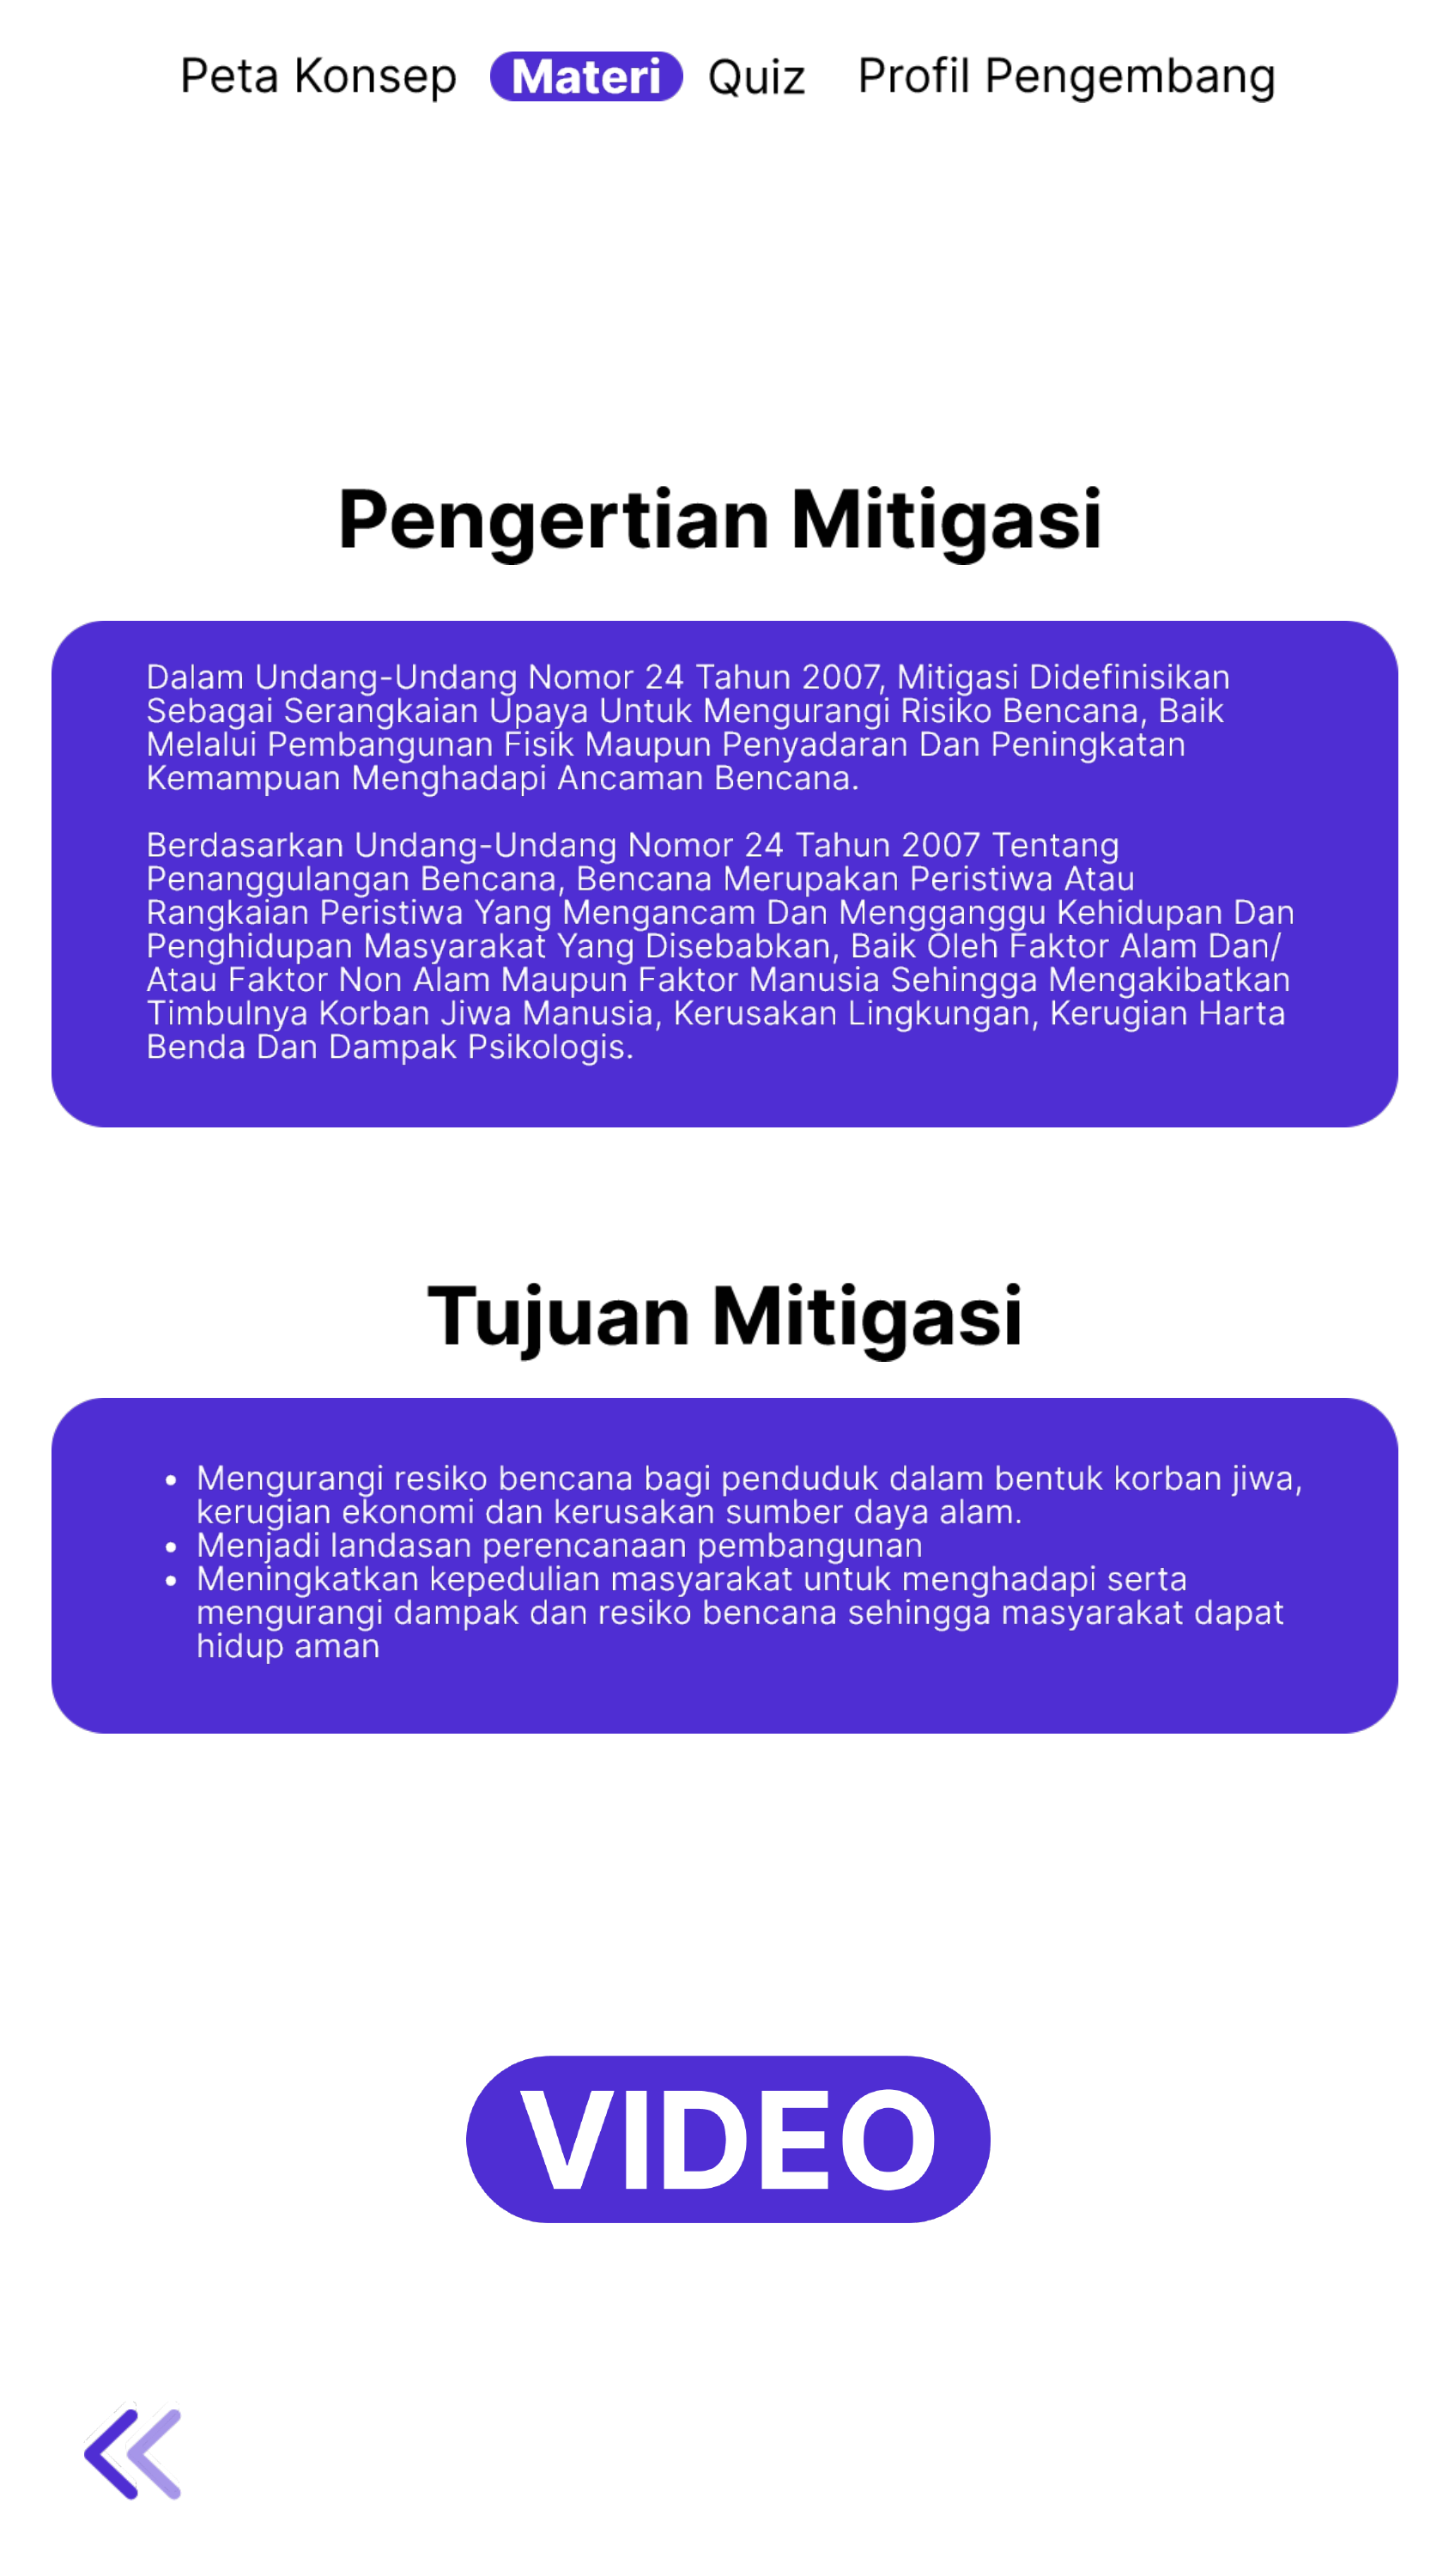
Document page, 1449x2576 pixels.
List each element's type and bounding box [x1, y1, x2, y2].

picture [82, 2401, 182, 2500]
picture [425, 1282, 1025, 1362]
picture [466, 2056, 991, 2224]
picture [52, 1398, 1398, 1734]
picture [337, 485, 1104, 565]
picture [52, 621, 1398, 1127]
picture [179, 52, 1277, 103]
